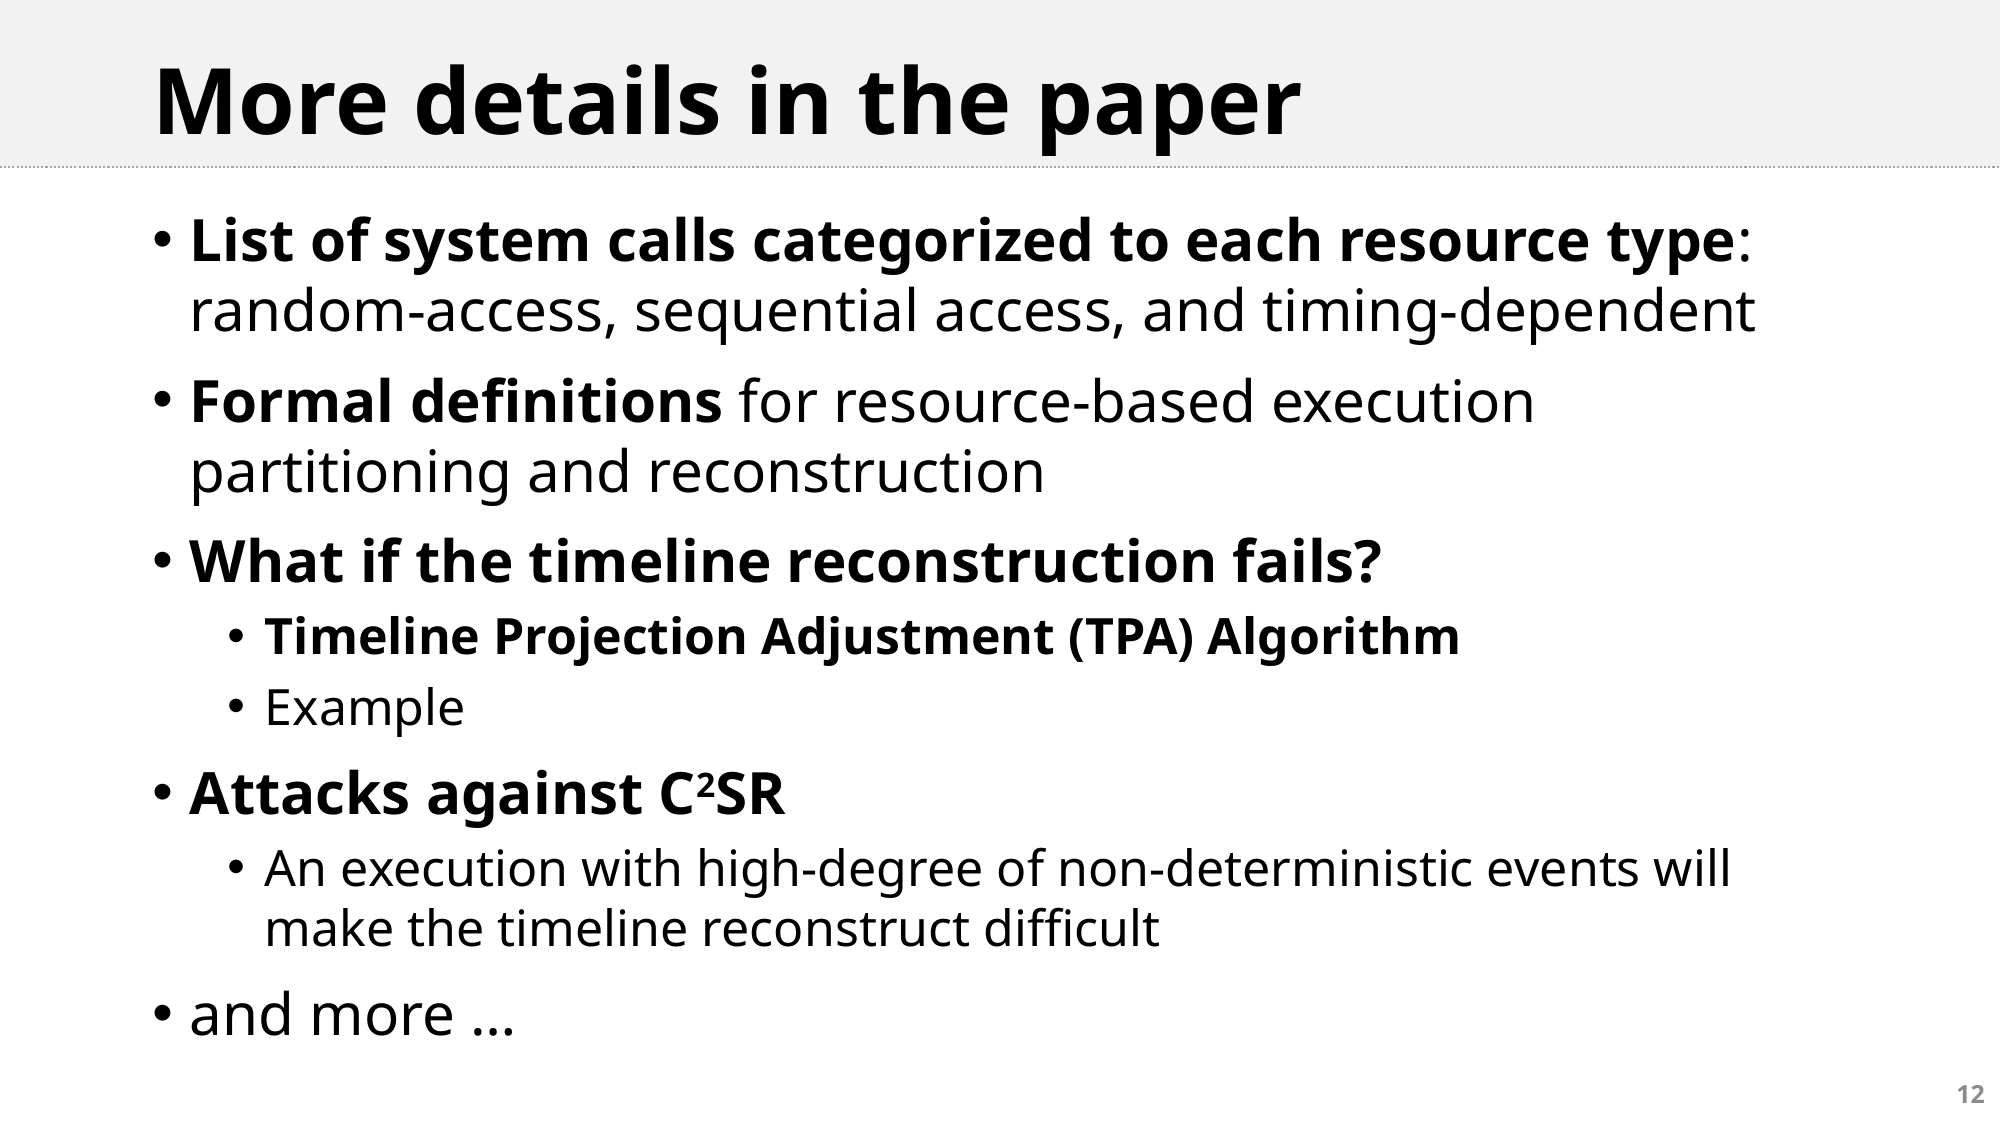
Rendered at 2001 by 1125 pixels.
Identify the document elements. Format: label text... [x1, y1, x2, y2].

title More details in the paper [137, 34, 1863, 175]
slide_number 12 [1713, 1065, 2000, 1125]
list List of system calls categorized to each resource type: random-access, sequential access, and timing-dependent Formal definitions for resource-based execution partitioning and reconstruction What if the timeline reconstruction fails? Timeline Projection Adjustment (TPA) Algorithm Example Attacks against C2SR An execution with high-degree of non-deterministic events will make the timeline reconstruct difficult and more … [137, 195, 1863, 1116]
